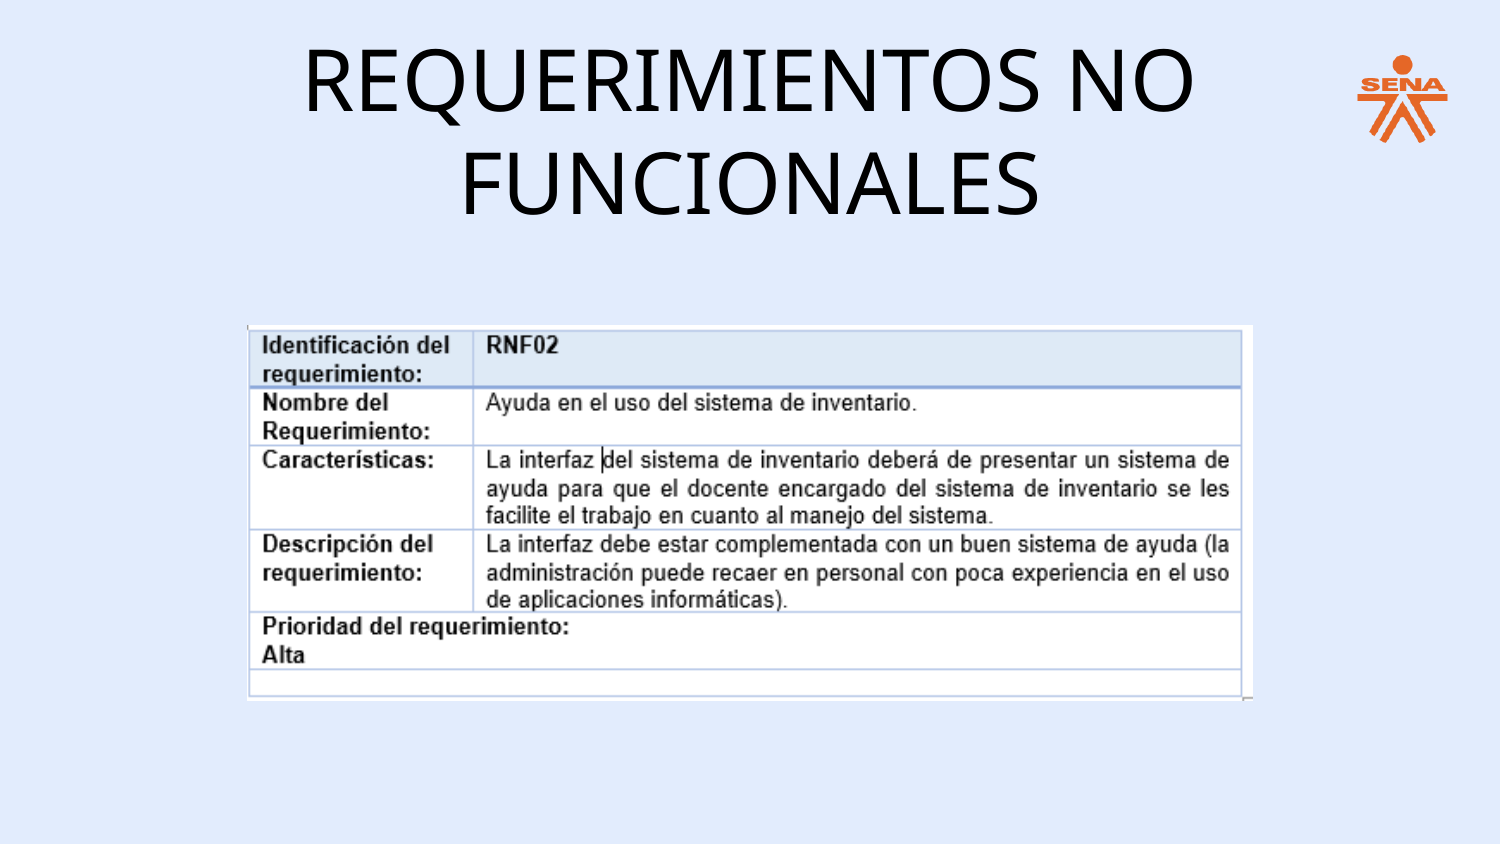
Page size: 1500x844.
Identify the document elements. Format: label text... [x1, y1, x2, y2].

picture [0, 0, 1500, 844]
text_box REQUERIMIENTOS NO FUNCIONALES [218, 19, 1282, 237]
